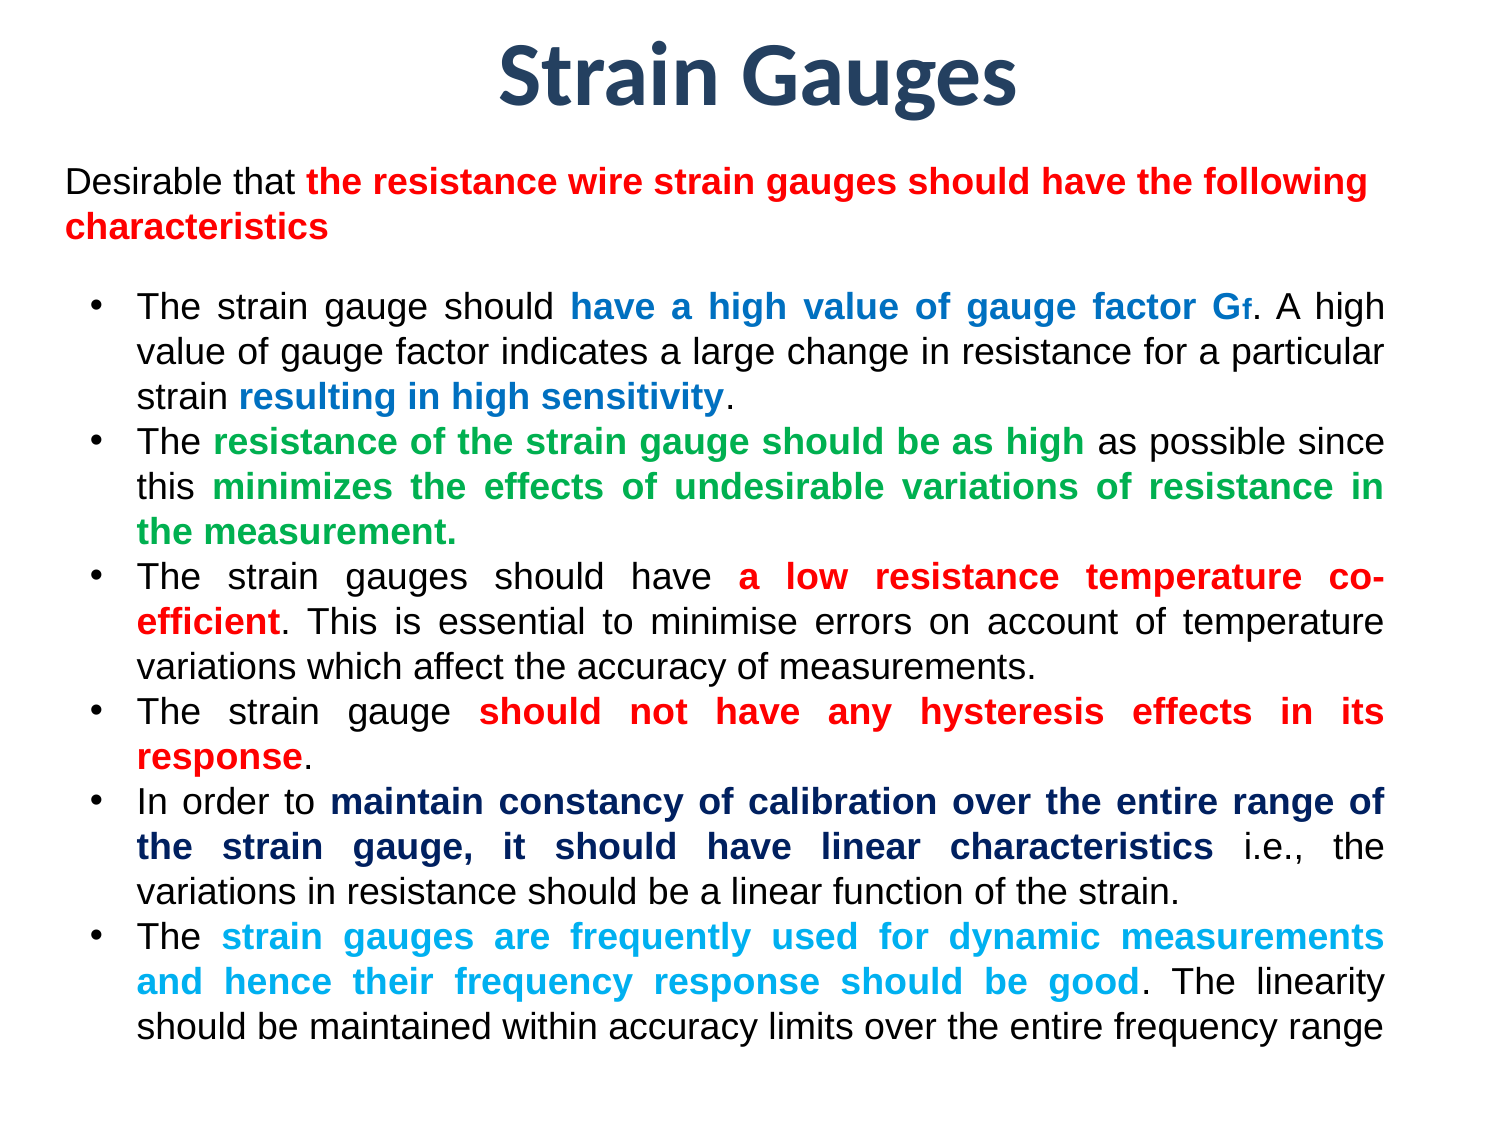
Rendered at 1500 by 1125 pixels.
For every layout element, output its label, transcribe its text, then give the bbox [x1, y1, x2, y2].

text_box The strain gauge should have a high value of gauge factor Gf. A high value of gauge factor indicates a large change in resistance for a particular strain resulting in high sensitivity. The resistance of the strain gauge should be as high as possible since this minimizes the effects of undesirable variations of resistance in the measurement. The strain gauges should have a low resistance temperature co-efficient. This is essential to minimise errors on account of temperature variations which affect the accuracy of measurements. The strain gauge should not have any hysteresis effects in its response. In order to maintain constancy of calibration over the entire range of the strain gauge, it should have linear characteristics i.e., the variations in resistance should be a linear function of the strain. The strain gauges are frequently used for dynamic measurements and hence their frequency response should be good. The linearity should be maintained within accuracy limits over the entire frequency range [75, 274, 1400, 1055]
title Strain Gauges [150, 11, 1428, 202]
text_box Desirable that the resistance wire strain gauges should have the following characteristics [49, 149, 1400, 255]
